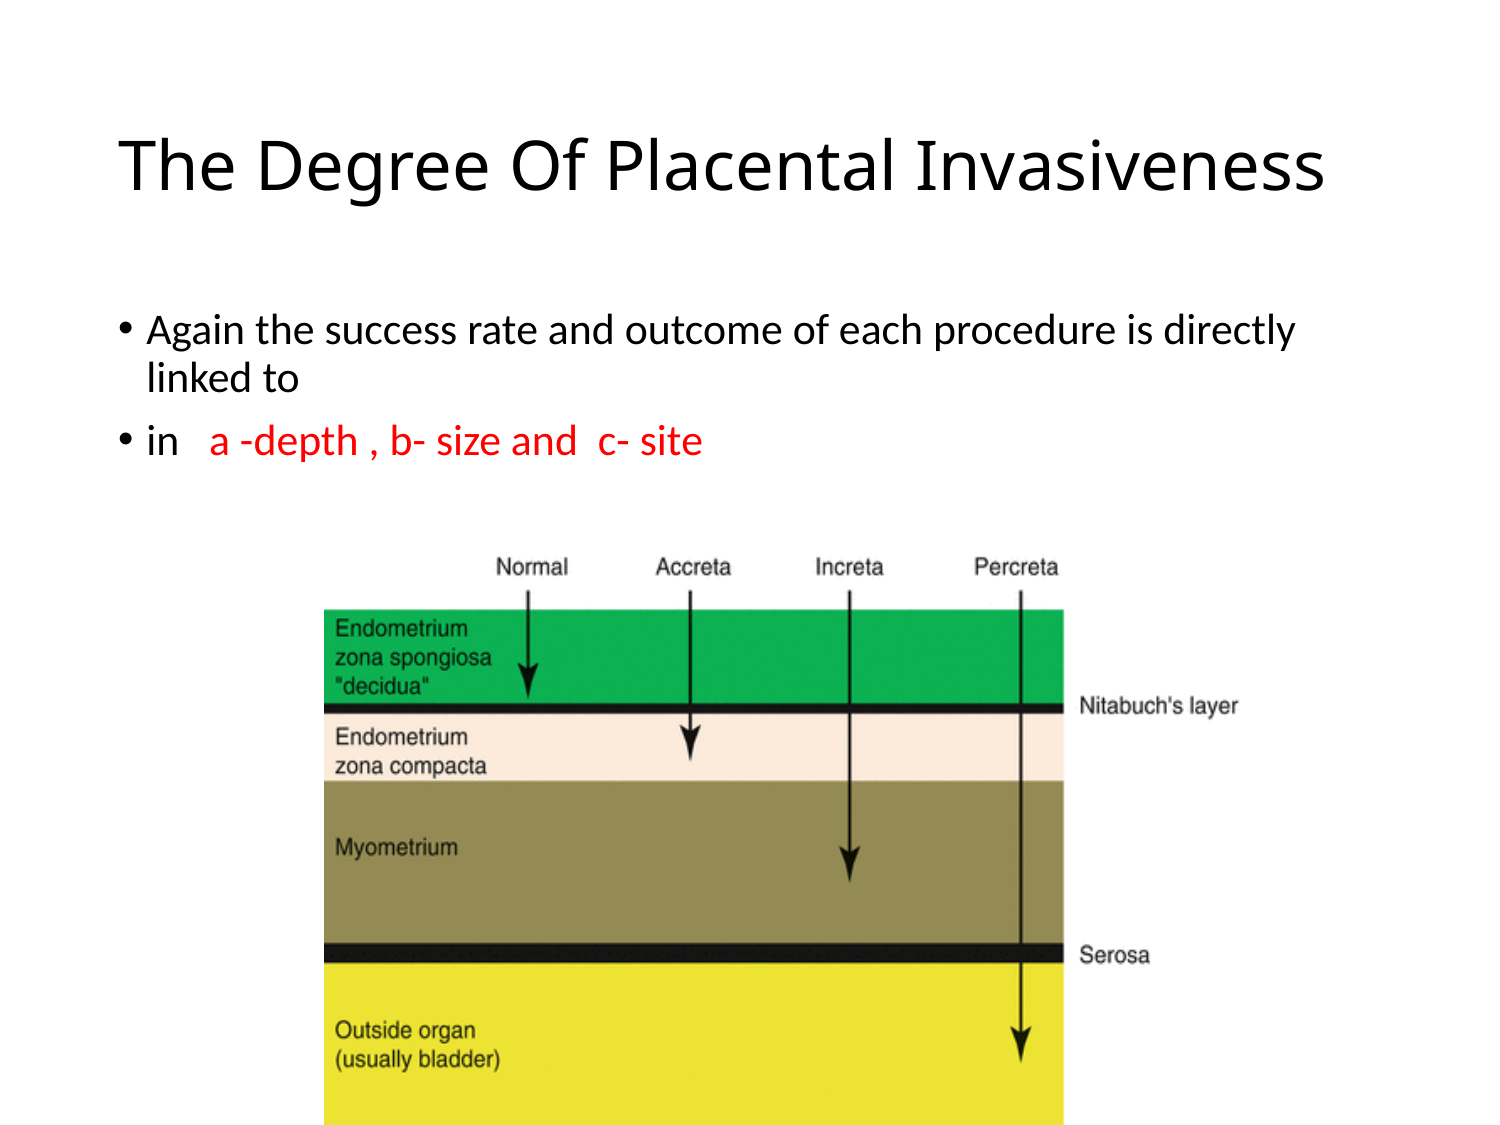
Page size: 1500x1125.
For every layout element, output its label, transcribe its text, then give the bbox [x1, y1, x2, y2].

picture [324, 554, 1241, 1125]
title The Degree Of Placental Invasiveness [103, 59, 1397, 278]
list Again the success rate and outcome of each procedure is directly linked to in a -depth , b- size and c- site [103, 299, 1397, 1014]
